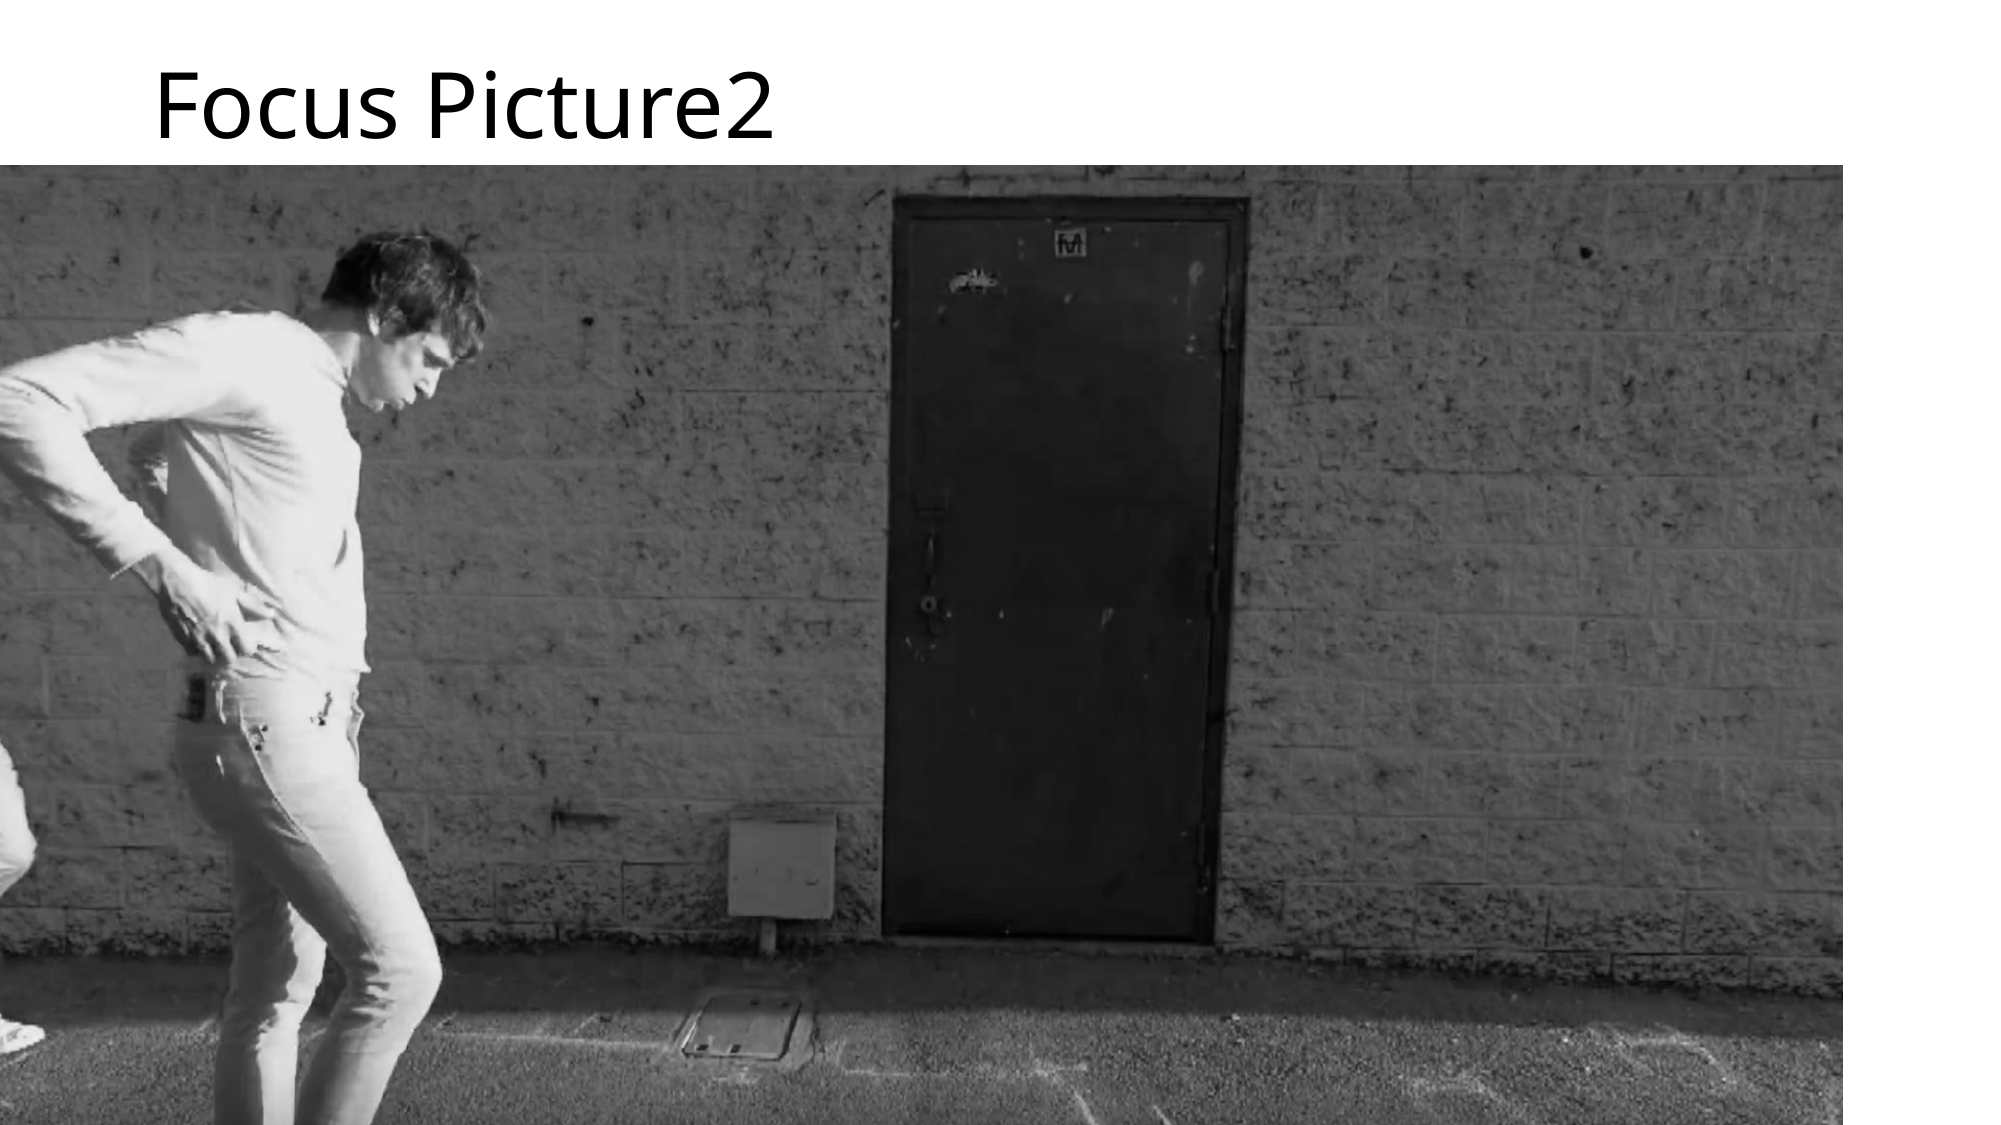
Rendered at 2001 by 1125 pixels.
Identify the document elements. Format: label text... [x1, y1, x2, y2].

picture [0, 165, 1843, 1125]
title Focus Picture2 [137, 0, 1863, 218]
